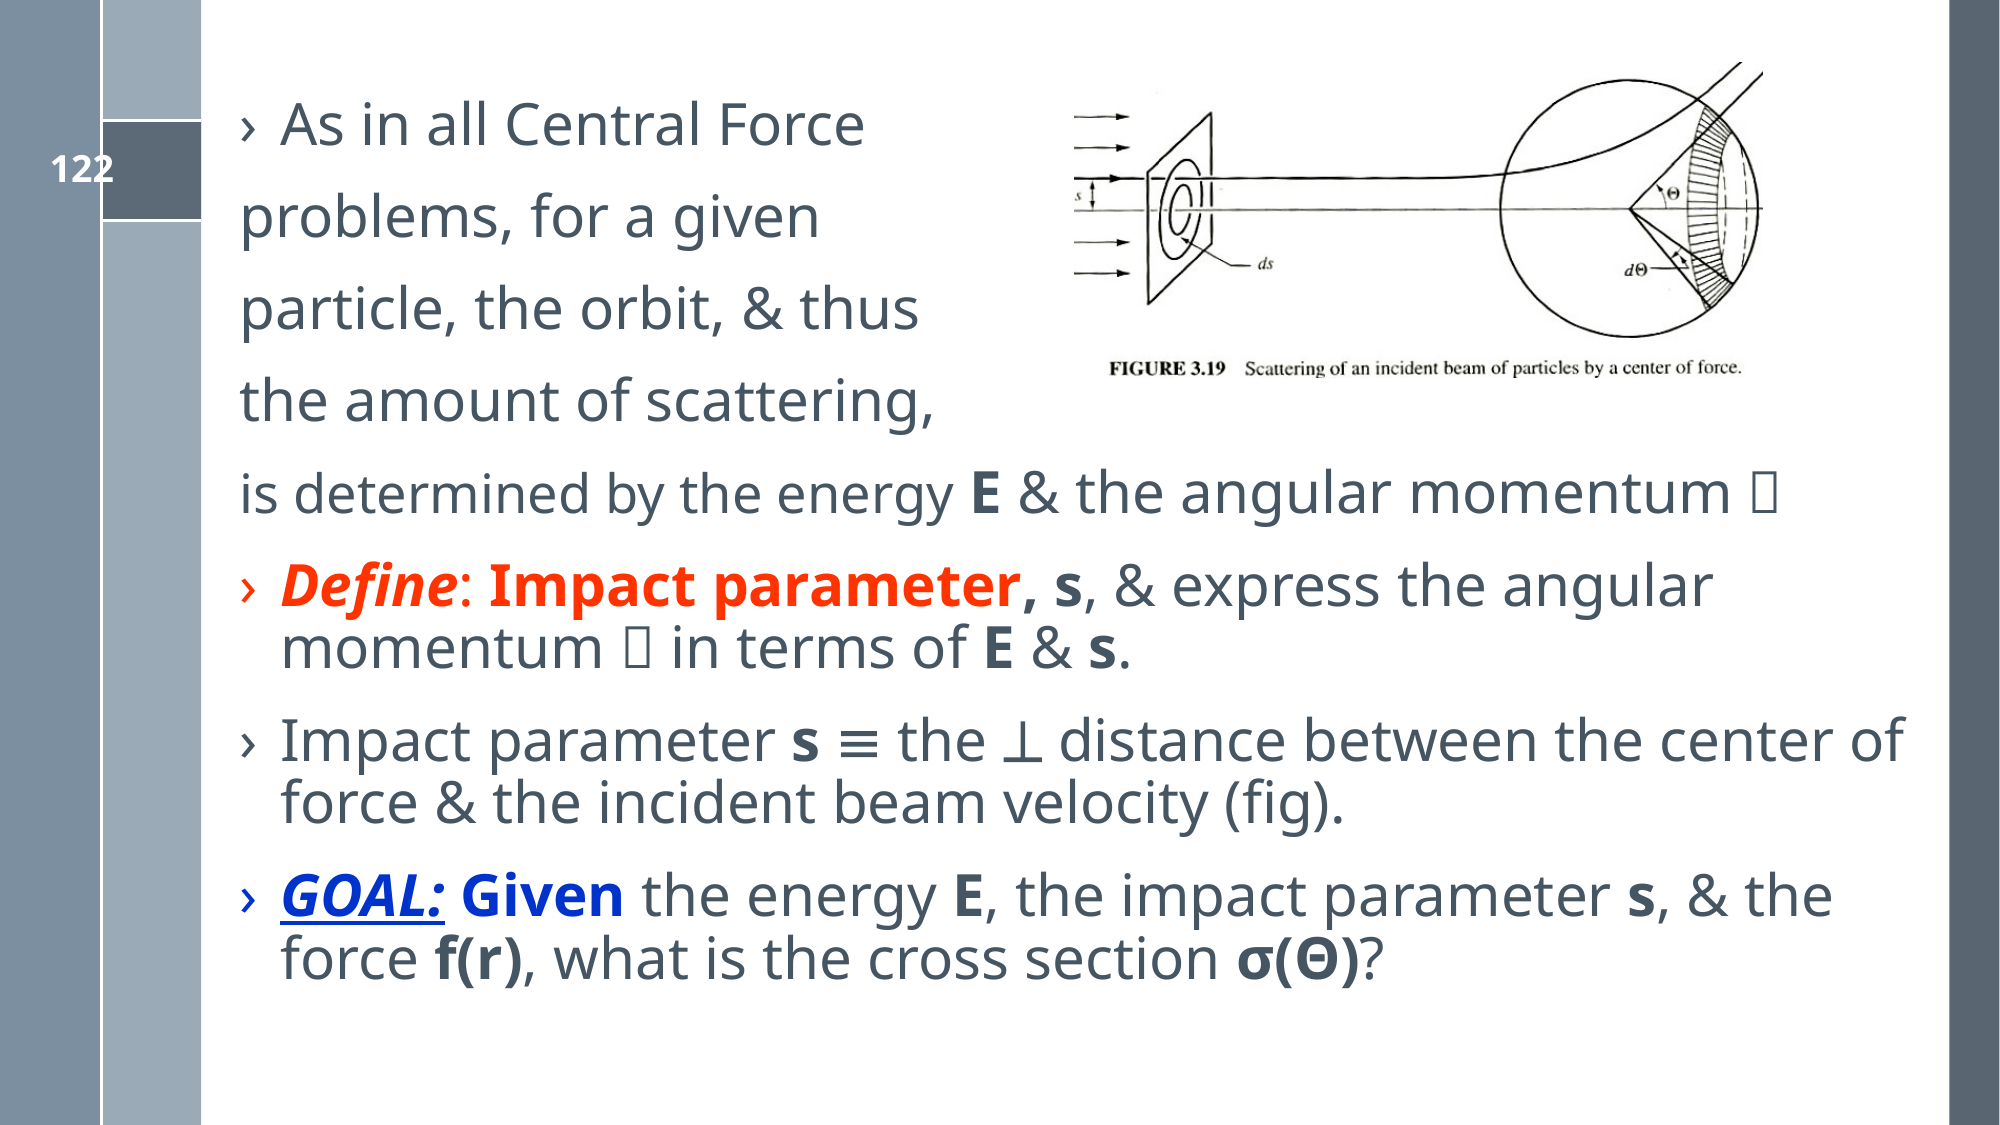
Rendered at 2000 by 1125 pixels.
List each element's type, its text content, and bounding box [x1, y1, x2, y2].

picture [1074, 62, 1764, 378]
list As in all Central Force problems, for a given particle, the orbit, & thus the amount of scattering, is determined by the energy E & the angular momentum  Define: Impact parameter, s, & express the angular momentum  in terms of E & s. Impact parameter s  the  distance between the center of force & the incident beam velocity (fig). GOAL: Given the energy E, the impact parameter s, & the force f(r), what is the cross section σ(Θ)? [224, 87, 1963, 1100]
